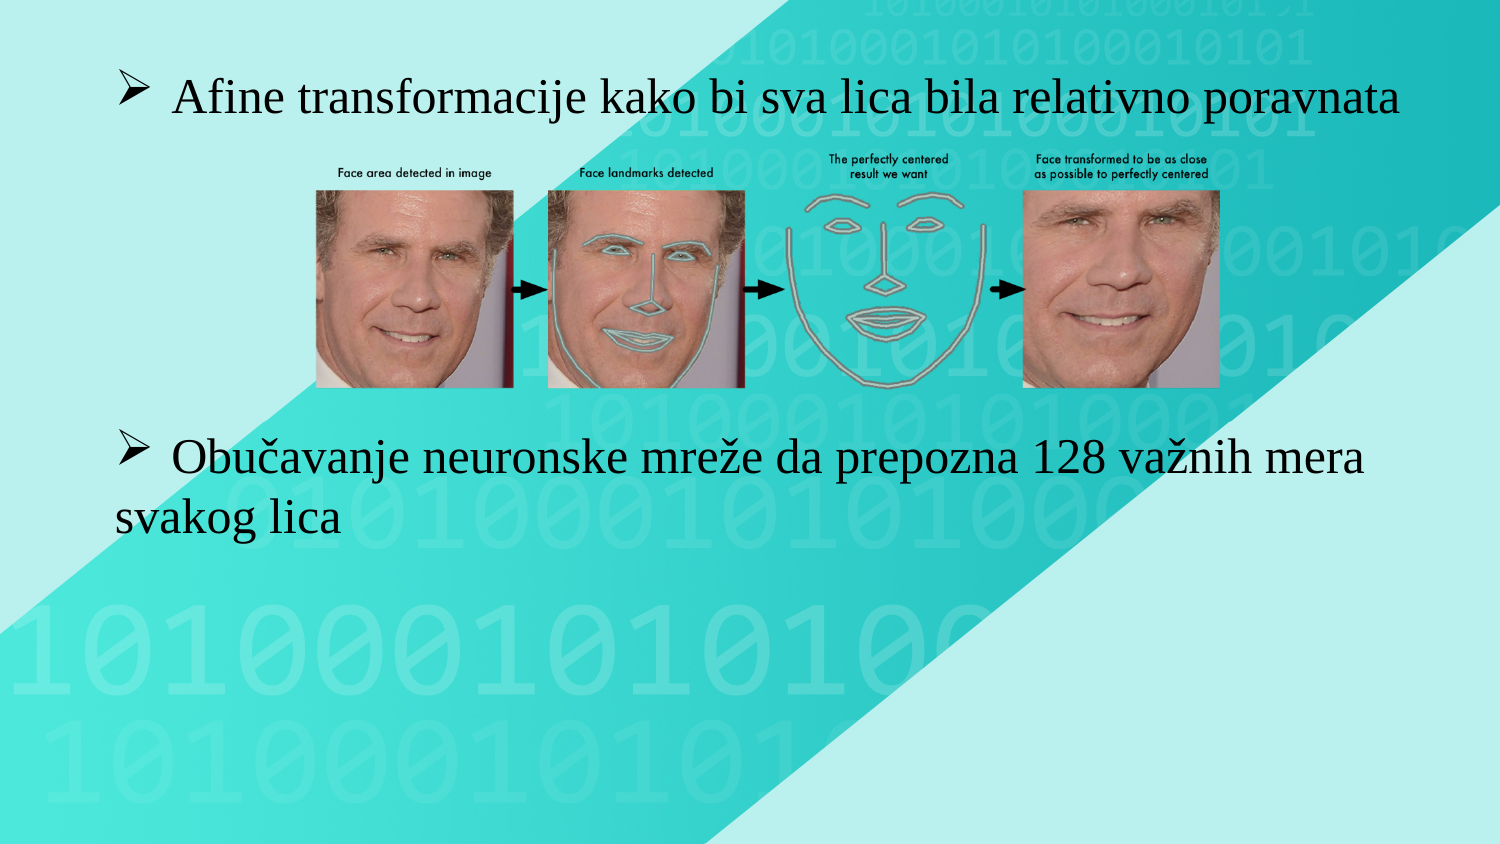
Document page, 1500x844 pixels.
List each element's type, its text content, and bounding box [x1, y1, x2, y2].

picture [0, 0, 1500, 844]
text_box Afine transformacije kako bi sva lica bila relativno poravnata Obučavanje neuronske mreže da prepozna 128 važnih mera svakog lica [100, 55, 1435, 656]
